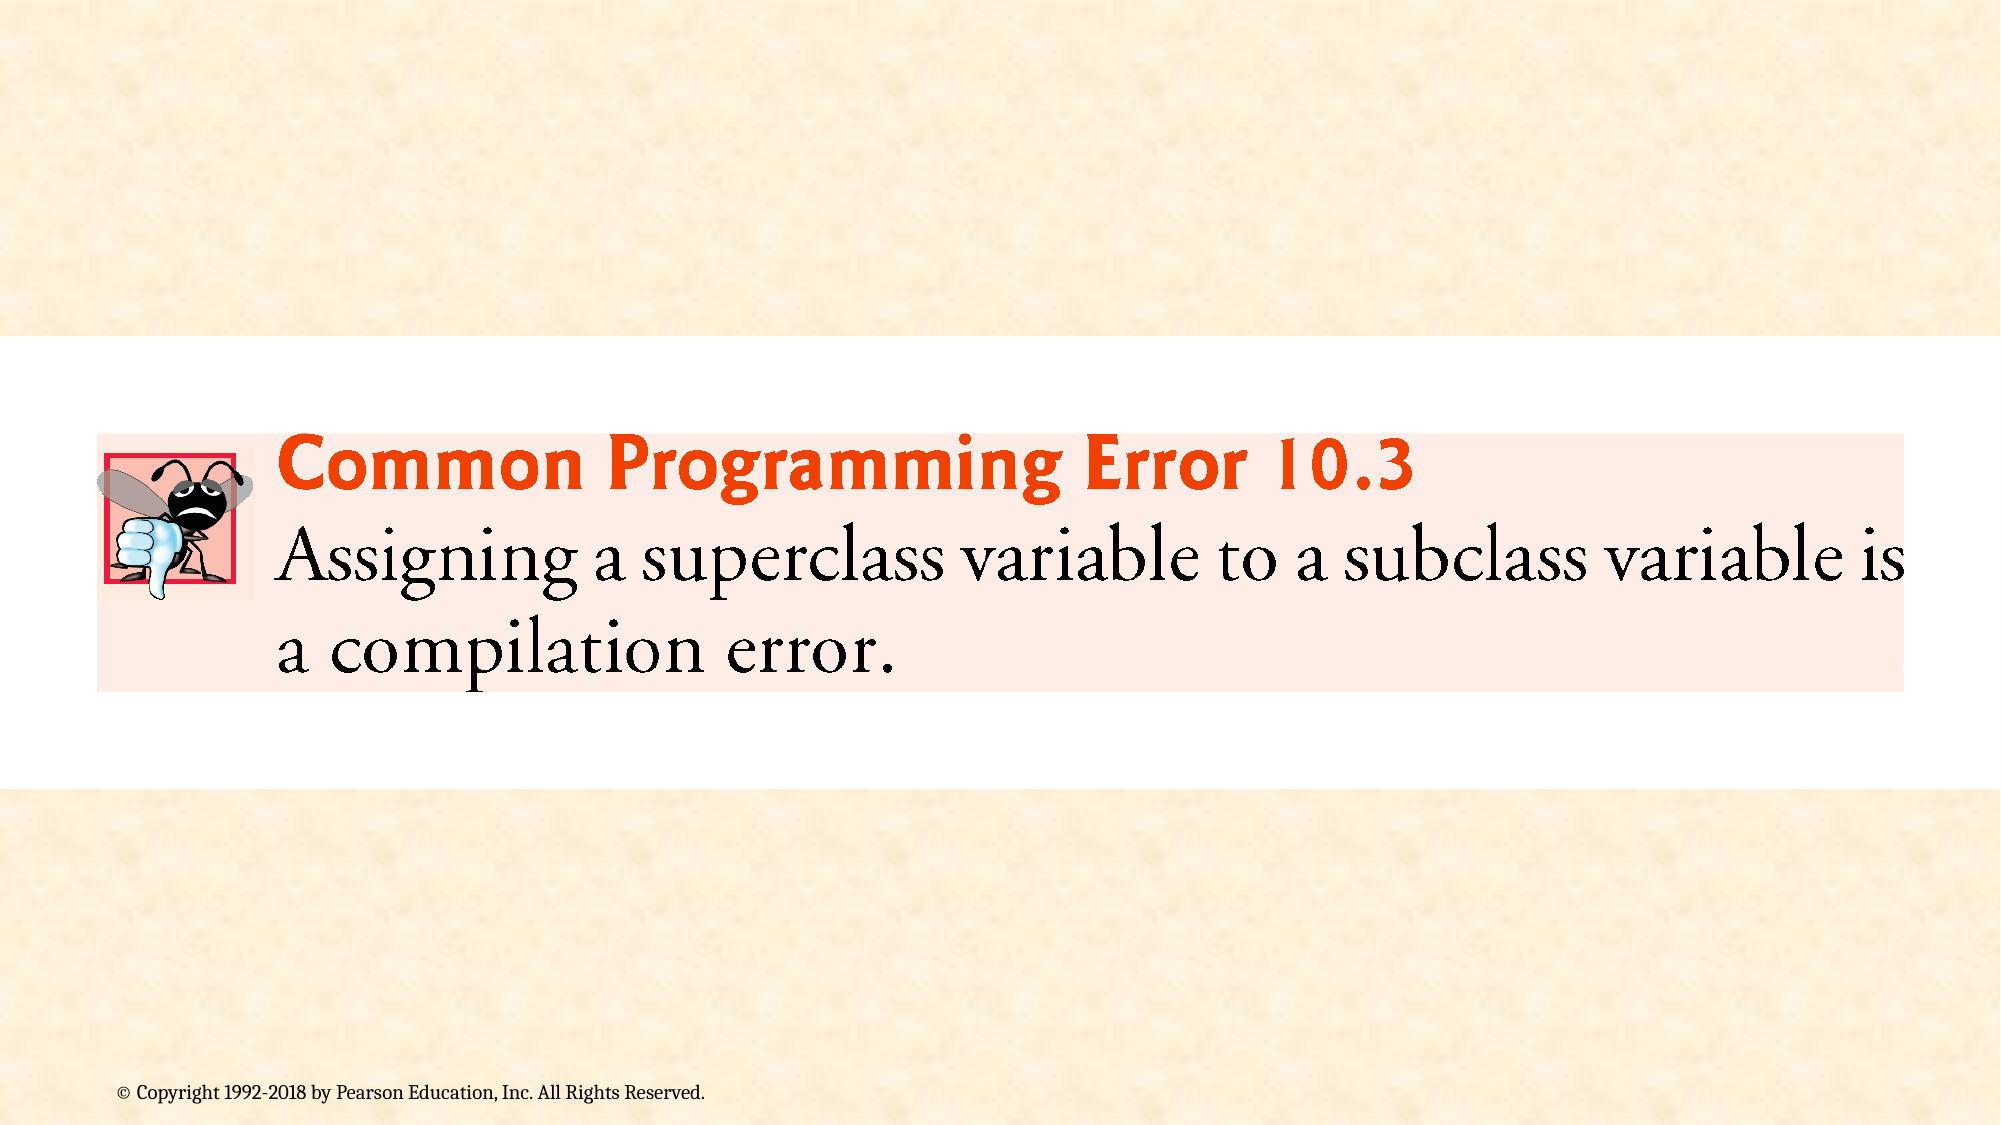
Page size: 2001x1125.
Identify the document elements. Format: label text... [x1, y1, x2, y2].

footer © Copyright 1992-2018 by Pearson Education, Inc. All Rights Reserved. [99, 1051, 1473, 1112]
picture [0, 0, 2001, 1125]
